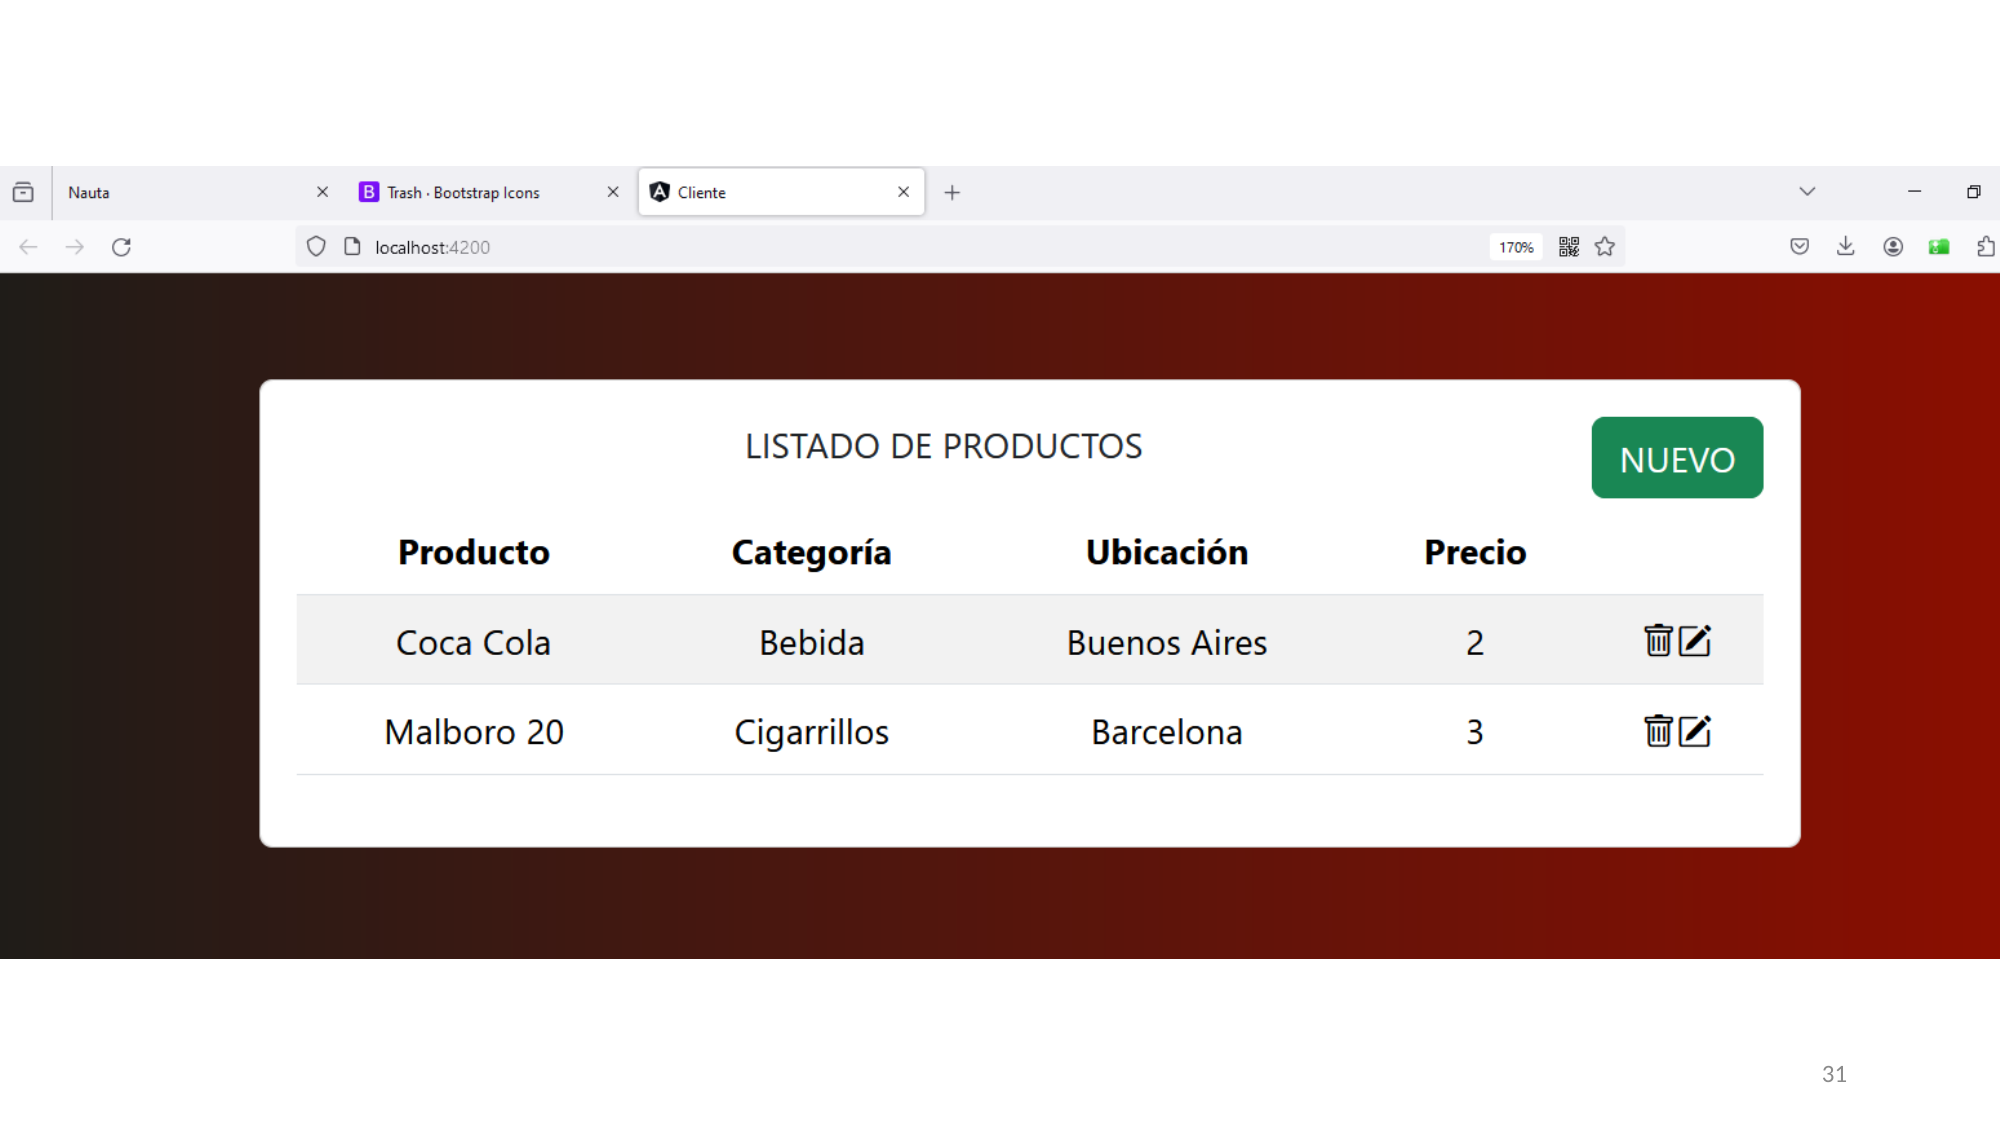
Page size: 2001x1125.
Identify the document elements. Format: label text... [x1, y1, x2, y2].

slide_number 31 [1412, 1042, 1863, 1103]
picture [0, 166, 2000, 959]
